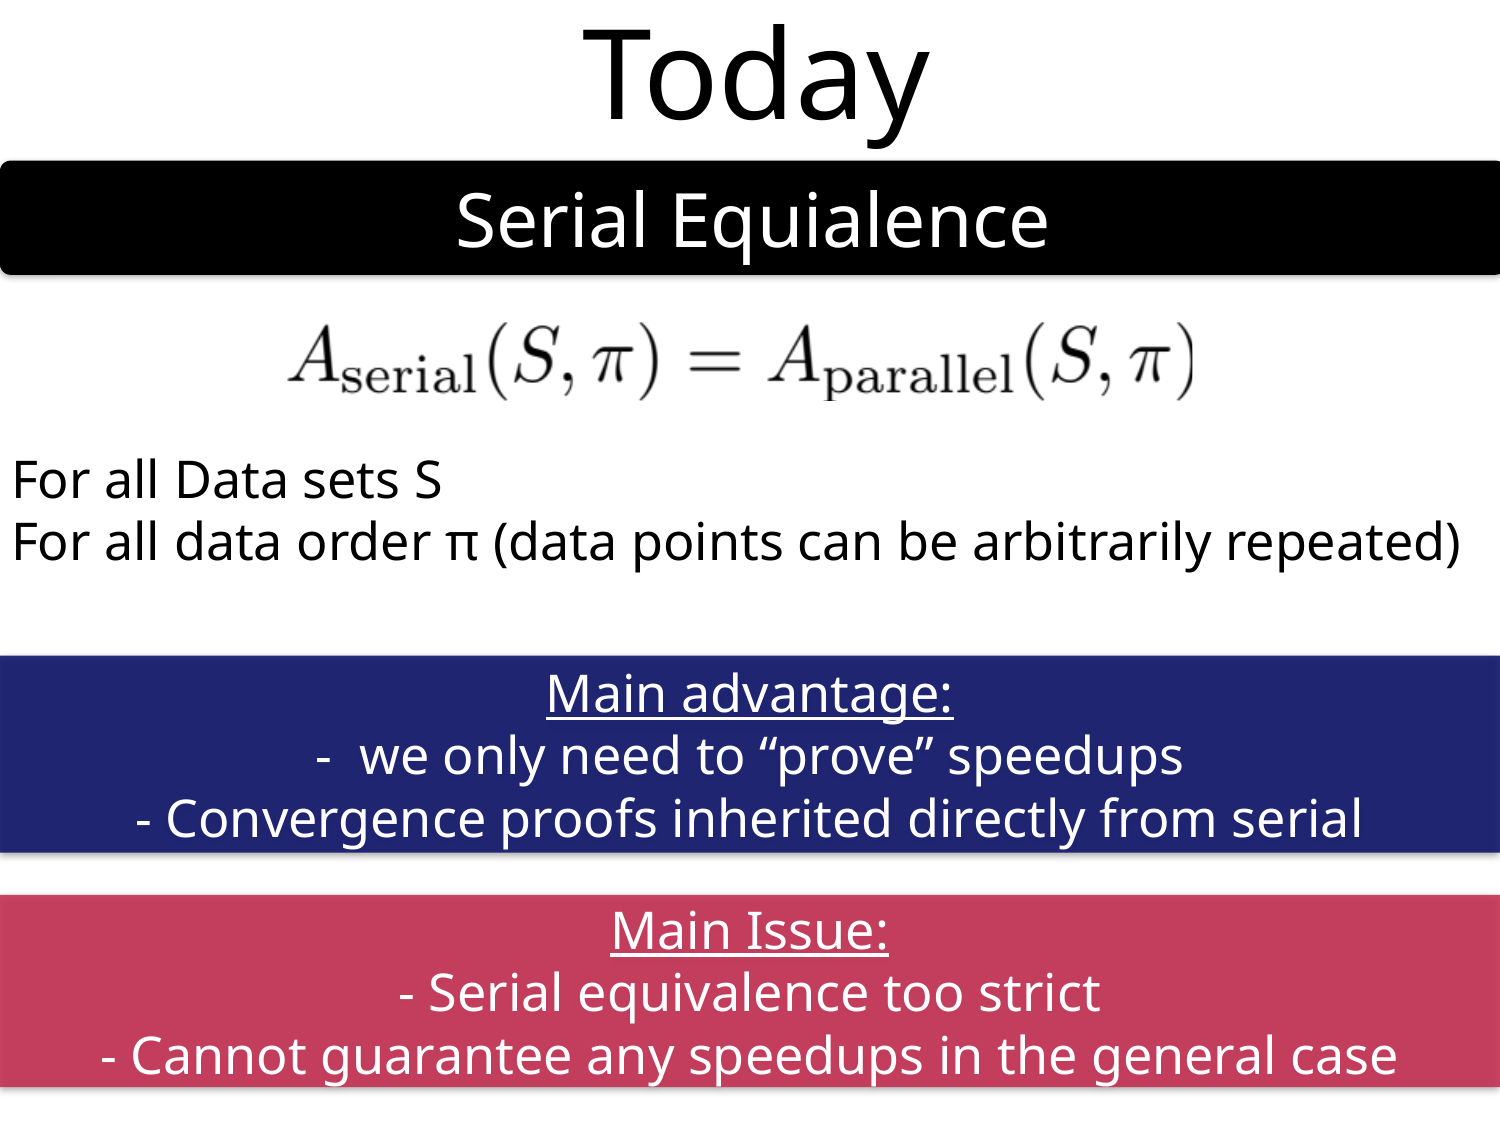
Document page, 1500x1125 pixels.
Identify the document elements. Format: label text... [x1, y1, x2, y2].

text_box Serial Equialence [0, 159, 1500, 276]
text_box Main advantage: - we only need to “prove” speedups - Convergence proofs inherited directly from serial [0, 655, 1500, 853]
text_box For all Data sets S For all data order π (data points can be arbitrarily repeated) [0, 438, 1477, 579]
title Today [6, 0, 1500, 160]
text_box Main Issue: - Serial equivalence too strict - Cannot guarantee any speedups in the general case [0, 894, 1500, 1088]
picture [285, 321, 1193, 401]
